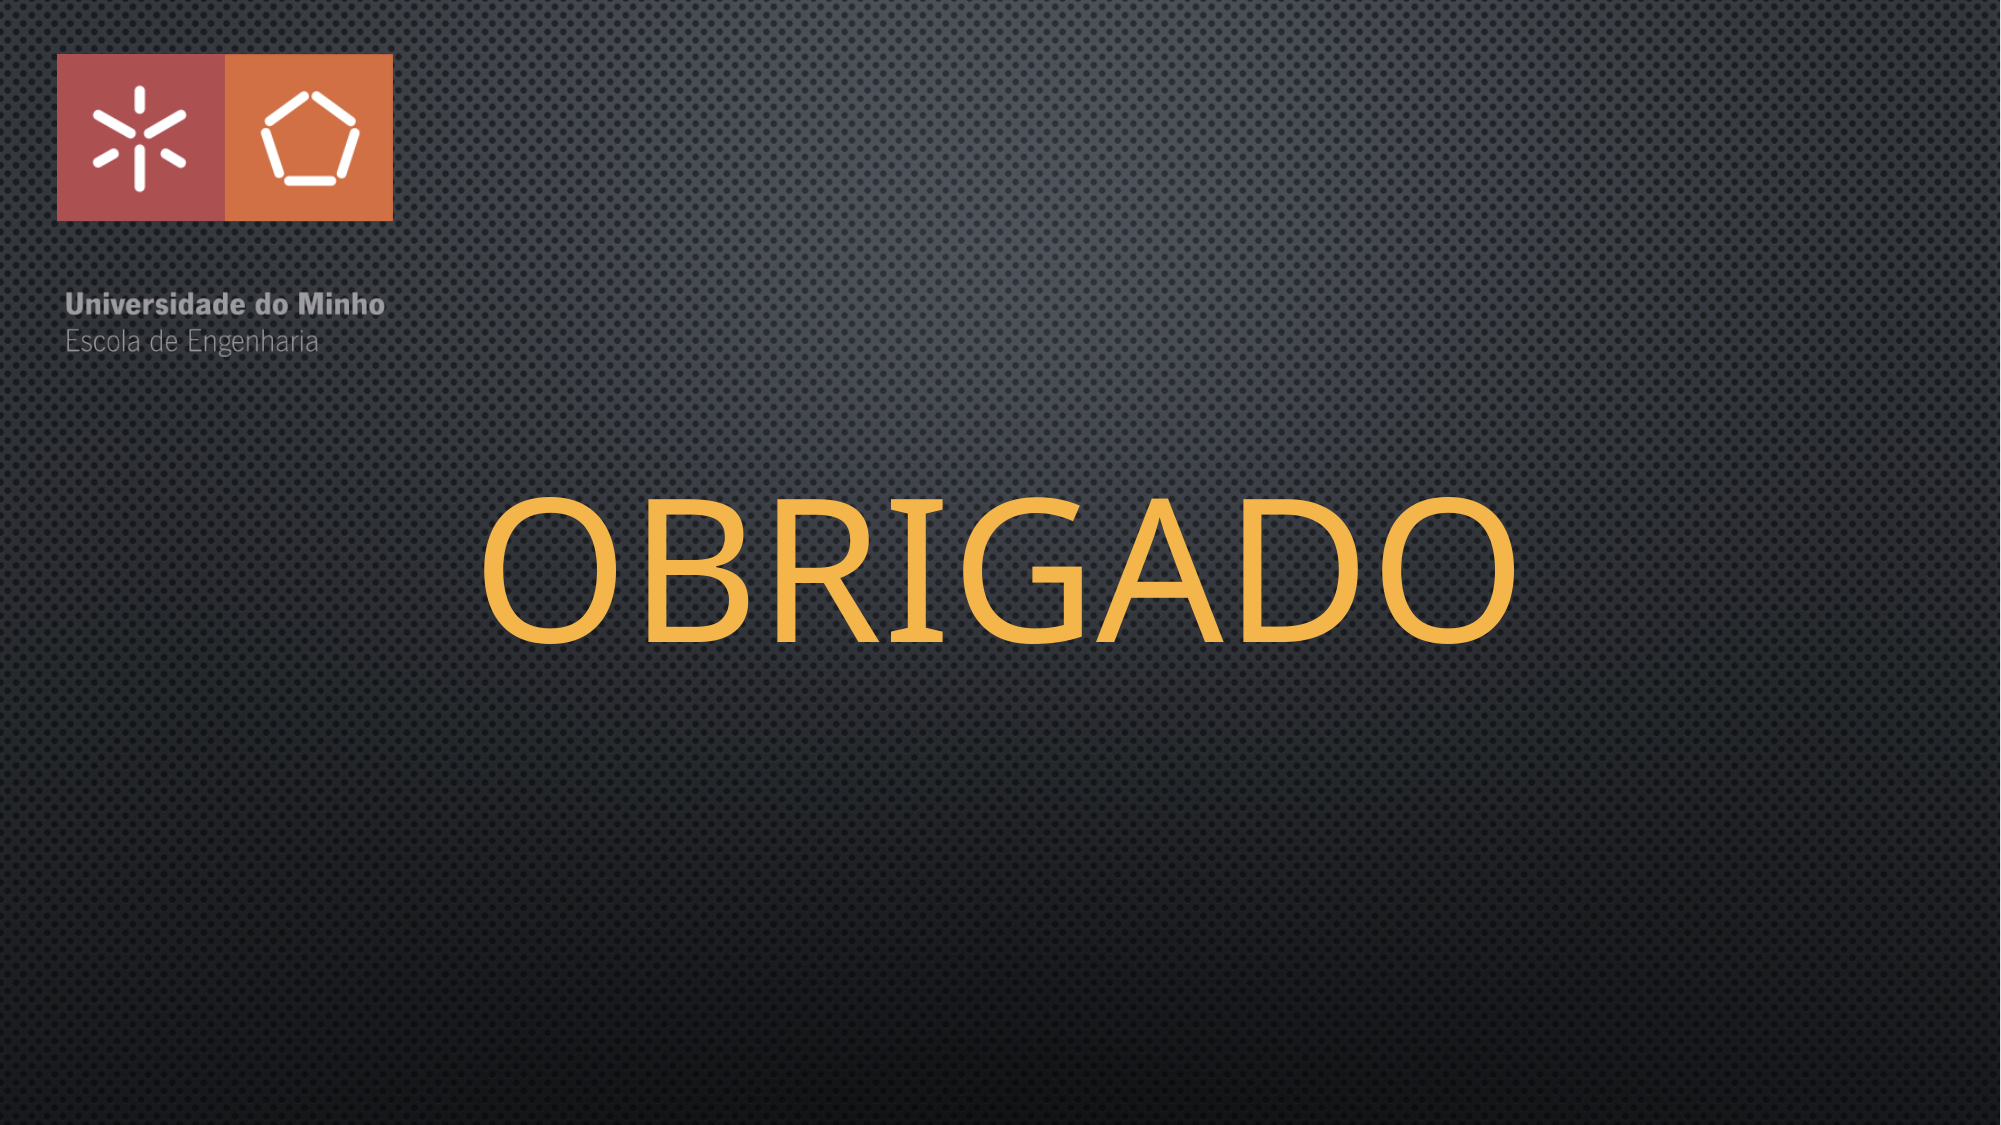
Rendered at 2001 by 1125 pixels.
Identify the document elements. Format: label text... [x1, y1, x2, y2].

title OBRIGADO [187, 406, 1813, 719]
picture [56, 54, 394, 360]
